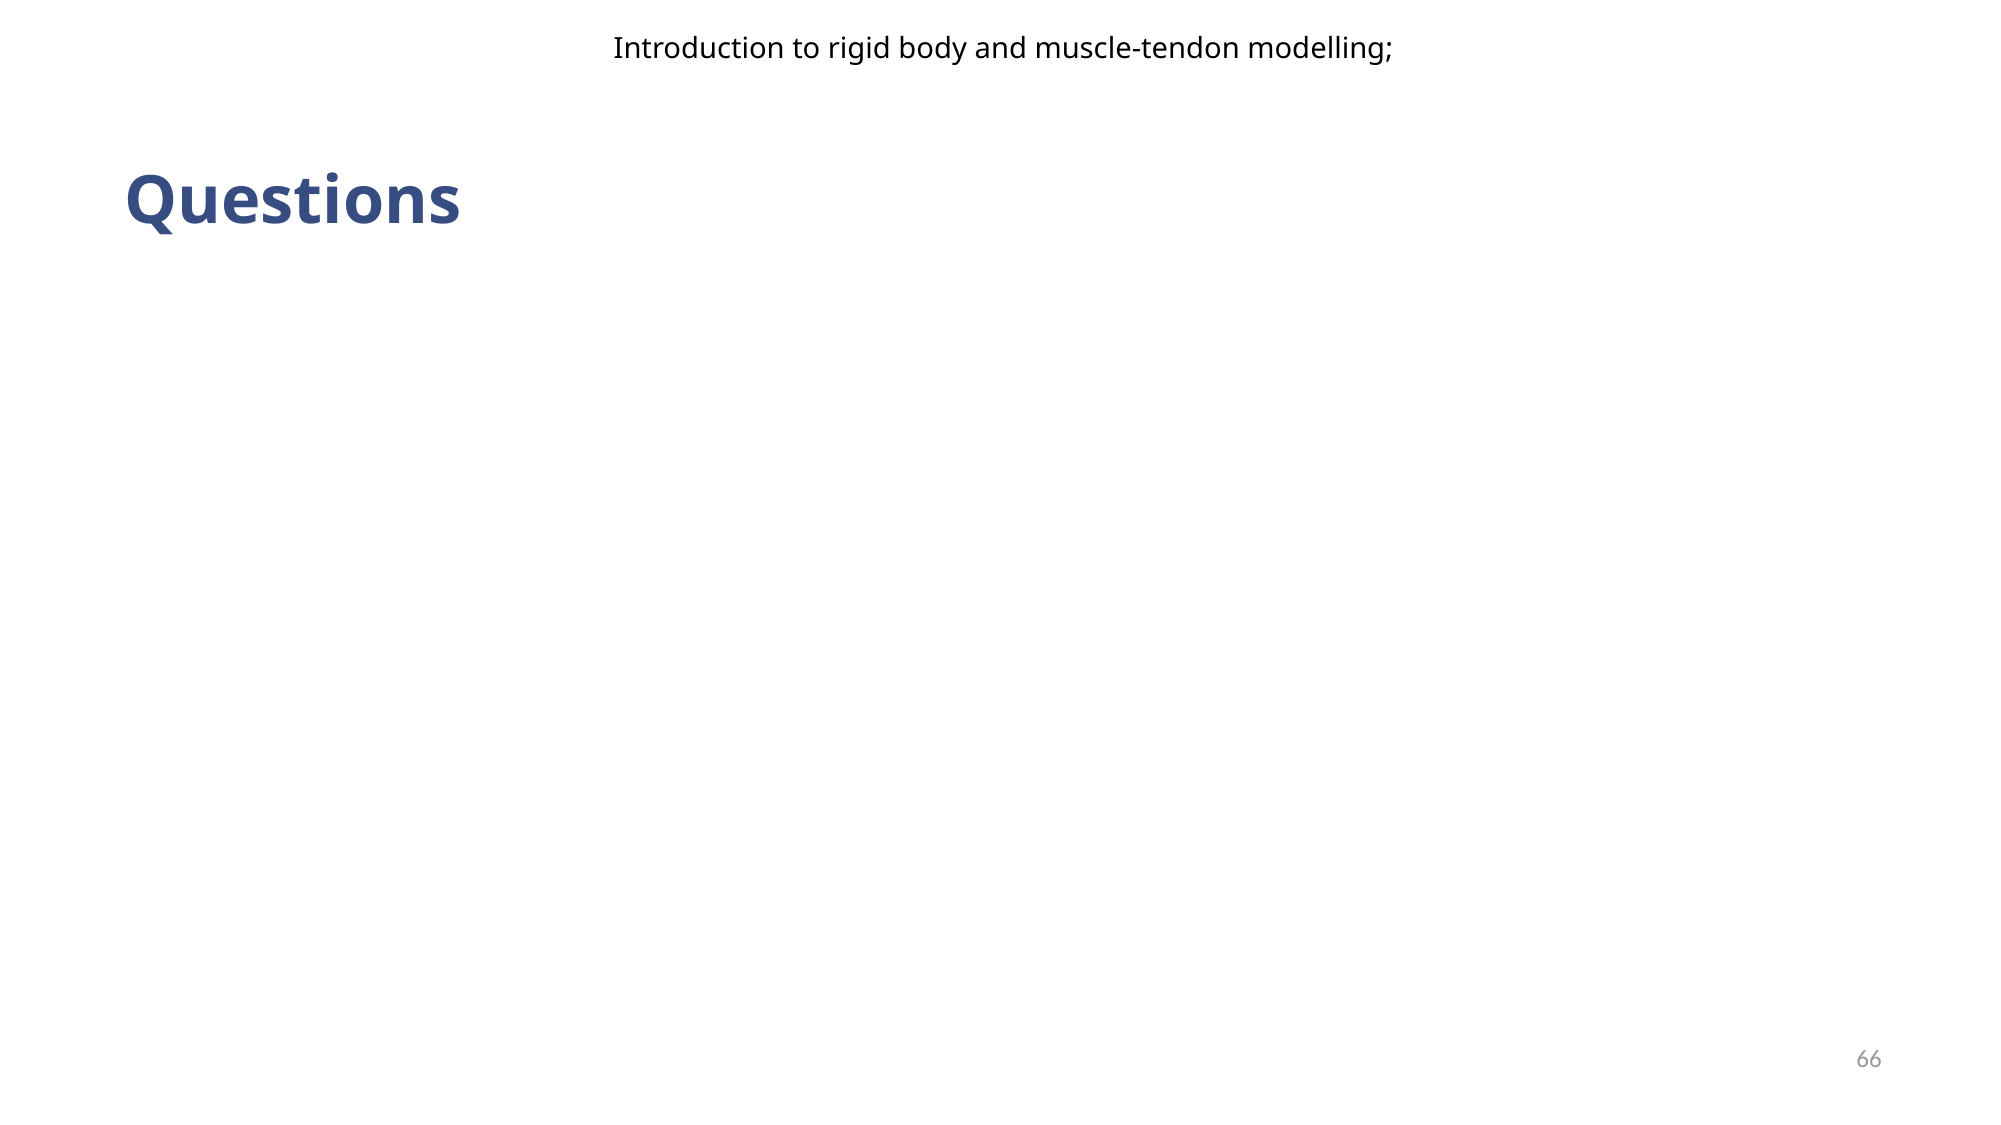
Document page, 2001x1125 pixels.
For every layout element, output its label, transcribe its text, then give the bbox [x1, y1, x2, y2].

slide_number 66 [1375, 1042, 1882, 1103]
text_box Introduction to rigid body and muscle-tendon modelling; [335, 22, 1665, 72]
title Questions [109, 149, 1891, 260]
